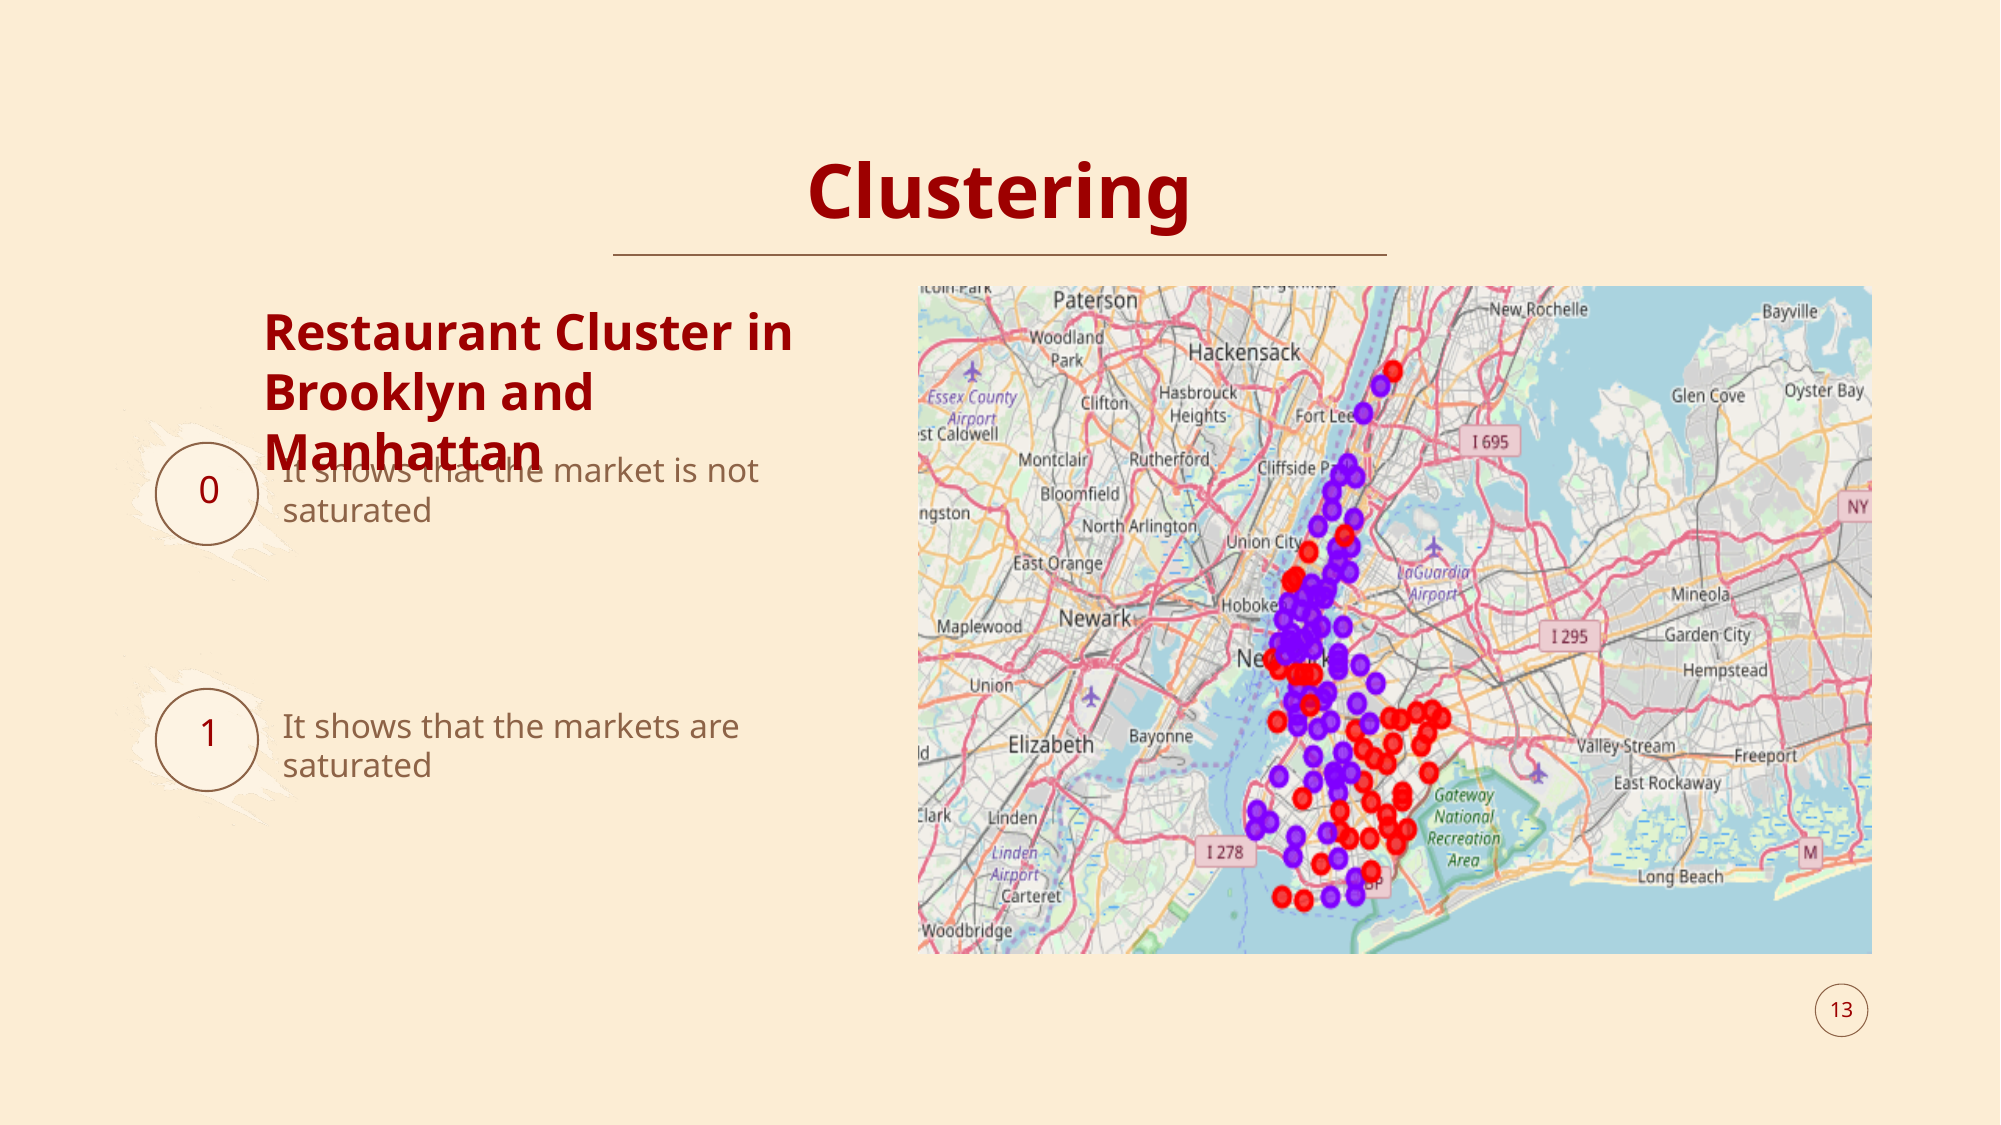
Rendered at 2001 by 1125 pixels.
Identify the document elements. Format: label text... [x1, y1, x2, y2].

picture [918, 286, 1872, 954]
text_box 0 [183, 458, 268, 519]
list It shows that the market is not saturated [267, 441, 887, 579]
list Restaurant Cluster in Brooklyn and Manhattan [248, 292, 868, 349]
title Clustering [137, 101, 1863, 243]
text_box 1 [183, 701, 240, 762]
list It shows that the markets are saturated [267, 697, 887, 835]
slide_number 13 [1811, 980, 1872, 1041]
